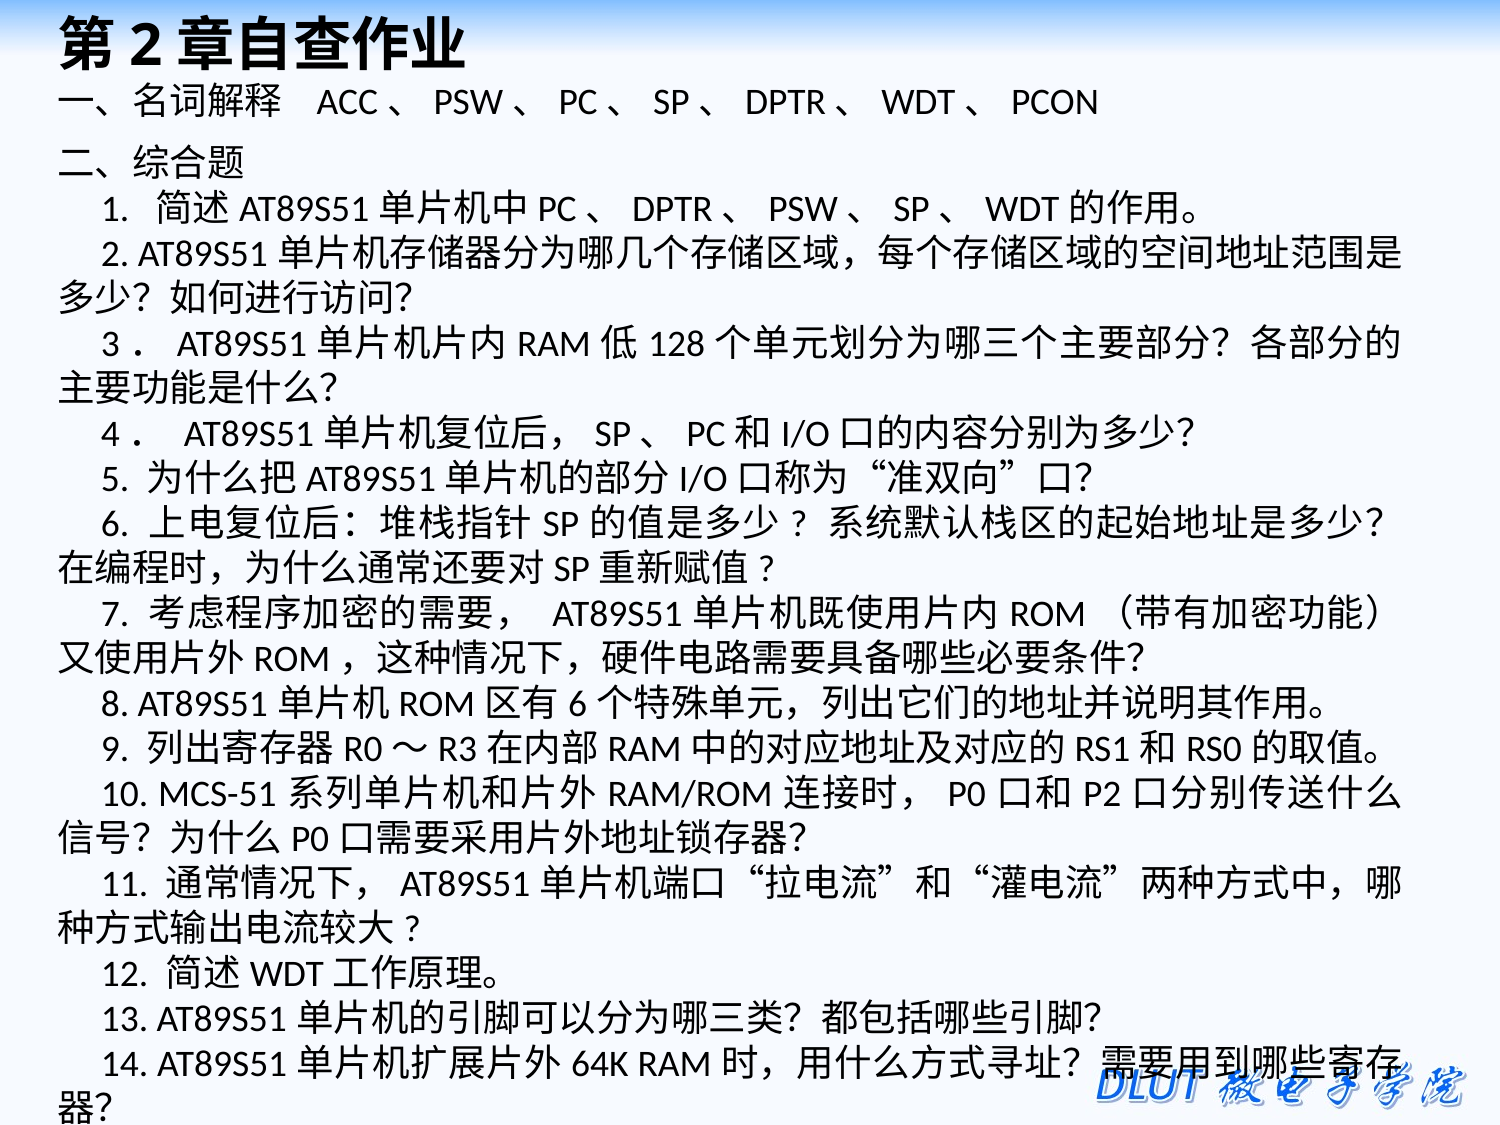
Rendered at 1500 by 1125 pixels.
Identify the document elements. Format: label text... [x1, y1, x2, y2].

text_box 二、综合题 1. 简述AT89S51单片机中PC、DPTR、PSW、SP、WDT的作用。 2. AT89S51单片机存储器分为哪几个存储区域，每个存储区域的空间地址范围是多少？如何进行访问？ 3．AT89S51单片机片内RAM低128个单元划分为哪三个主要部分？各部分的主要功能是什么？ 4． AT89S51单片机复位后，SP、PC和I/O口的内容分别为多少？ 5. 为什么把AT89S51单片机的部分I/O口称为“准双向”口？ 6. 上电复位后：堆栈指针SP的值是多少? 系统默认栈区的起始地址是多少？在编程时，为什么通常还要对SP重新赋值? 7. 考虑程序加密的需要， AT89S51单片机既使用片内ROM（带有加密功能）又使用片外ROM，这种情况下，硬件电路需要具备哪些必要条件？ 8. AT89S51单片机ROM区有6个特殊单元，列出它们的地址并说明其作用。 9. 列出寄存器R0～R3在内部RAM中的对应地址及对应的RS1和RS0的取值。 10. MCS-51系列单片机和片外RAM/ROM连接时，P0口和P2口分别传送什么信号？为什么P0口需要采用片外地址锁存器？ 11. 通常情况下，AT89S51单片机端口“拉电流”和“灌电流”两种方式中，哪种方式输出电流较大? 12. 简述WDT工作原理。 13. AT89S51单片机的引脚可以分为哪三类？都包括哪些引脚？ 14. AT89S51单片机扩展片外64K RAM时，用什么方式寻址？需要用到哪些寄存器？ [42, 131, 1418, 1125]
text_box 第2章自查作业 一、名词解释 ACC、PSW、PC、SP、DPTR、WDT、PCON [42, 0, 1114, 130]
picture [0, 0, 1500, 1125]
